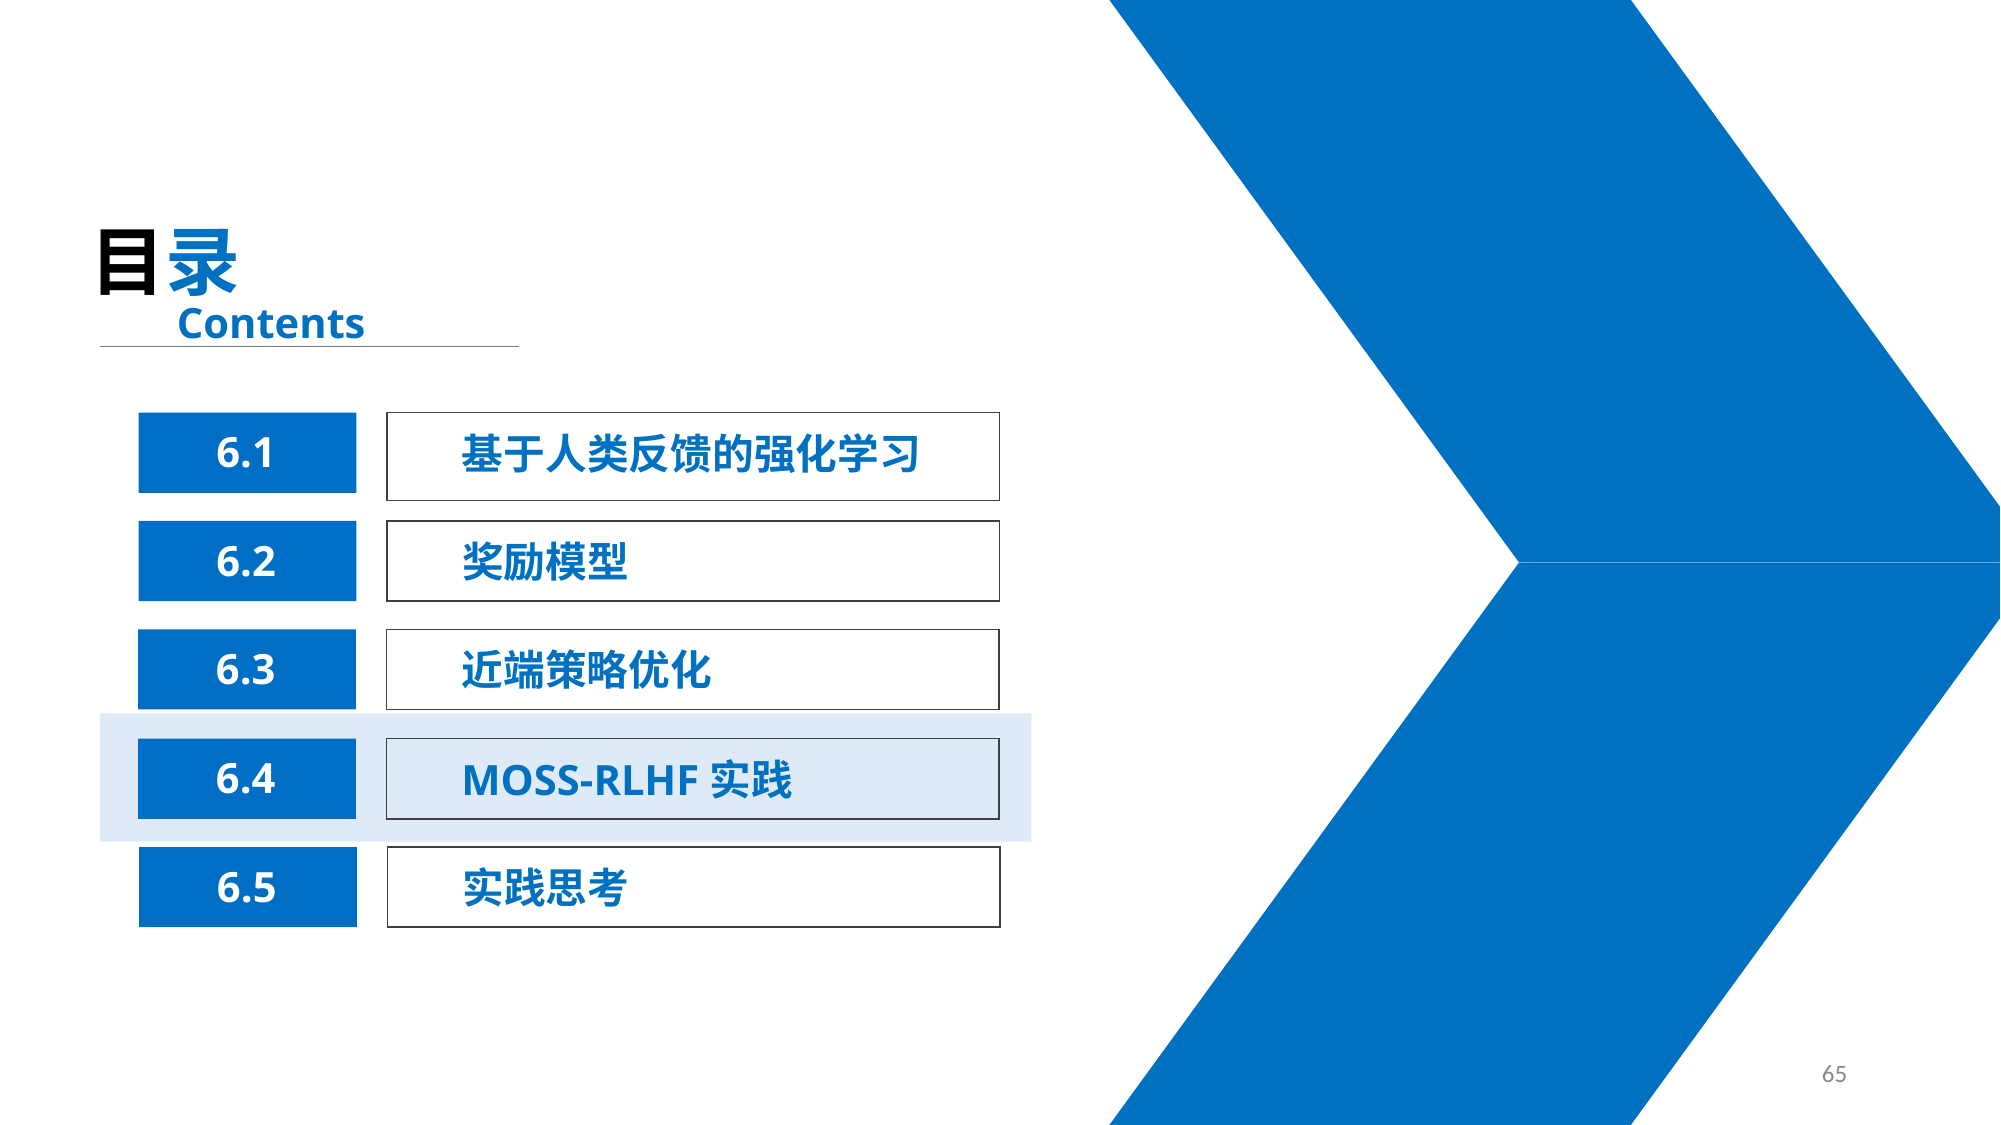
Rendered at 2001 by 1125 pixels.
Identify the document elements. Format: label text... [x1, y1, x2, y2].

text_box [137, 738, 357, 820]
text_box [386, 738, 1000, 820]
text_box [387, 846, 1061, 928]
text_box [386, 629, 1000, 710]
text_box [138, 846, 358, 928]
text_box [1109, 563, 2000, 1125]
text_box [386, 412, 1001, 501]
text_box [386, 520, 1000, 602]
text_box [75, 207, 519, 356]
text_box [137, 629, 357, 710]
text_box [138, 412, 357, 494]
slide_number 65 [1412, 1042, 1863, 1103]
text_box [138, 520, 357, 602]
text_box [1109, 0, 2000, 563]
text_box [100, 713, 1032, 842]
